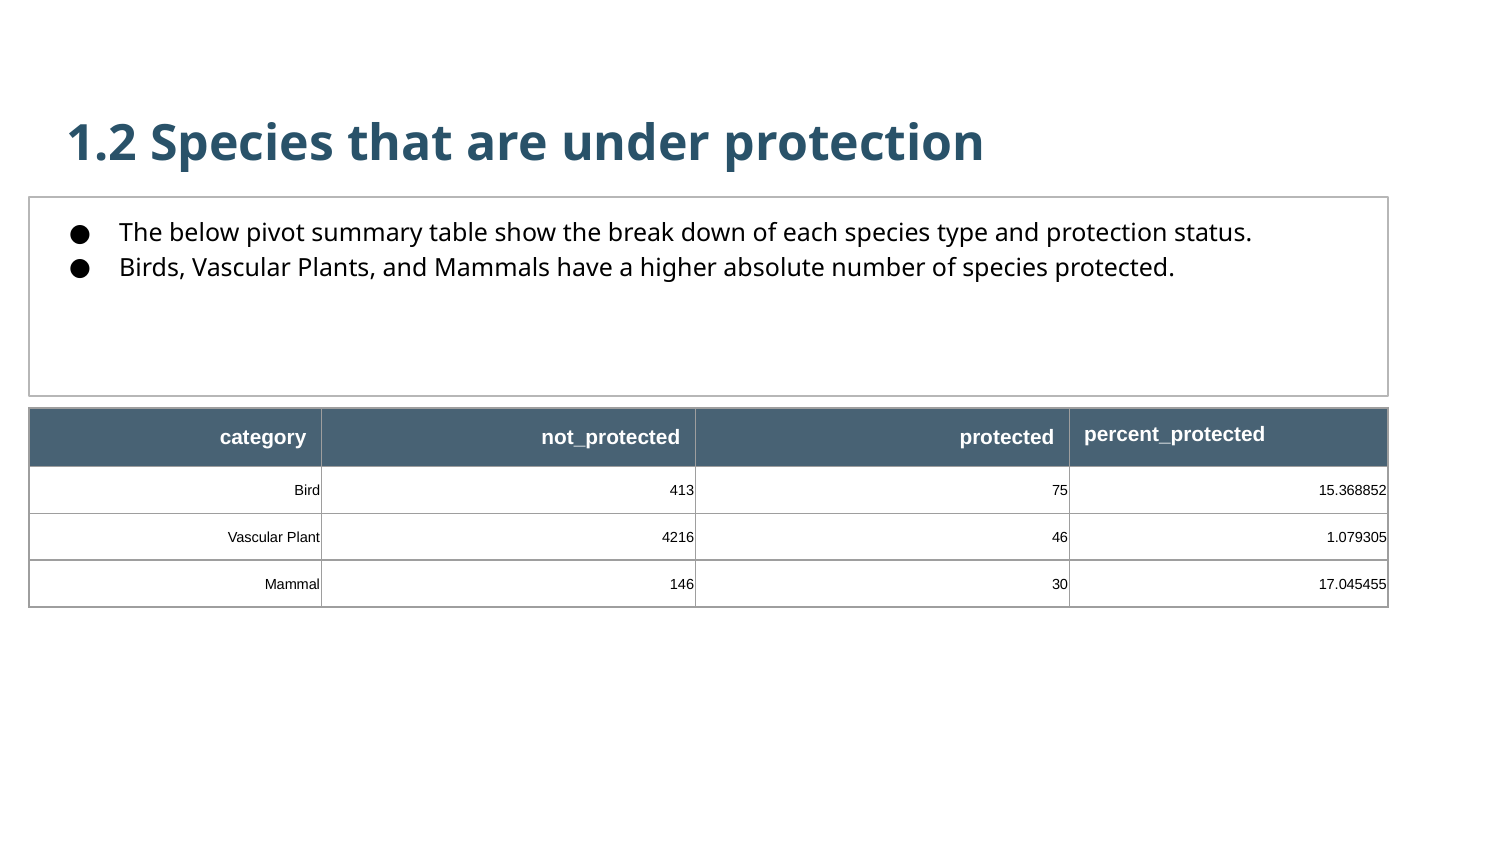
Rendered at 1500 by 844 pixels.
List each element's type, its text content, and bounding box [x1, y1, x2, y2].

table_cell 46 [696, 514, 1069, 559]
table_cell 4216 [322, 514, 695, 559]
text_box 1.2 Species that are under protection [51, 48, 1449, 186]
table_cell Vascular Plant [30, 514, 321, 559]
table_cell 30 [696, 561, 1069, 606]
table_cell 413 [322, 467, 695, 513]
text_box The below pivot summary table show the break down of each species type and protection status. Birds, Vascular Plants, and Mammals have a higher absolute number of species protected. [29, 197, 1388, 397]
table_cell 15.368852 [1070, 467, 1387, 513]
table_header protected [696, 409, 1069, 466]
table_header category [30, 409, 321, 466]
table_cell Bird [30, 467, 321, 513]
table_cell 17.045455 [1070, 561, 1387, 606]
table_header not_protected [322, 409, 695, 466]
table_cell 1.079305 [1070, 514, 1387, 559]
table_cell Mammal [30, 561, 321, 606]
table_cell 75 [696, 467, 1069, 513]
table_cell 146 [322, 561, 695, 606]
table_header percent_protected [1070, 409, 1387, 466]
